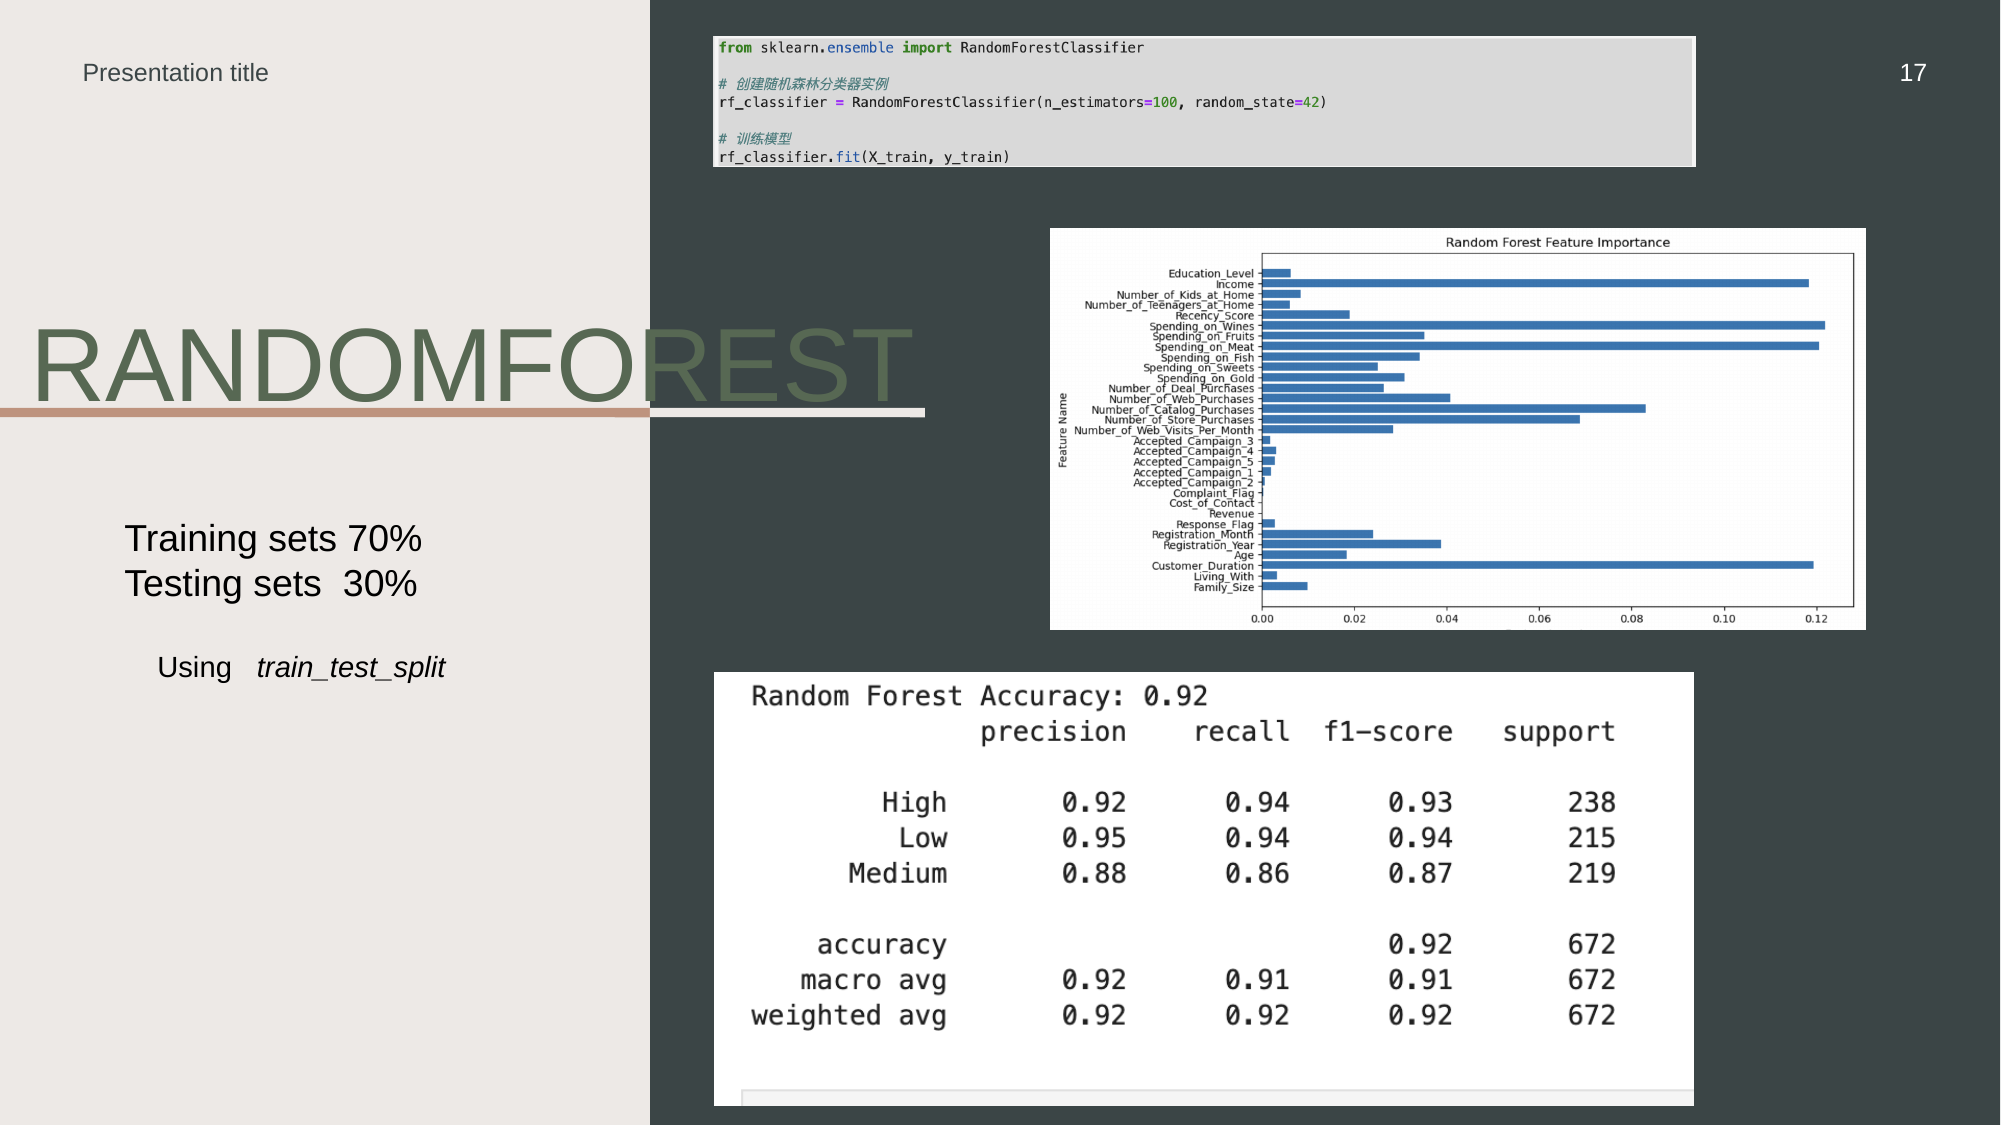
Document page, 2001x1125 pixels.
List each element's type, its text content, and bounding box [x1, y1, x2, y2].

picture [1050, 228, 1867, 630]
picture [714, 672, 1695, 1107]
picture [712, 35, 1696, 167]
text_box [1104, 1021, 1776, 1123]
text_box Presentation title [74, 49, 360, 95]
title RandomForest [22, 313, 973, 597]
slide_number 17 [1889, 49, 1936, 95]
text_box Training sets 70% Testing sets 30% Using train_test_split [116, 506, 454, 691]
